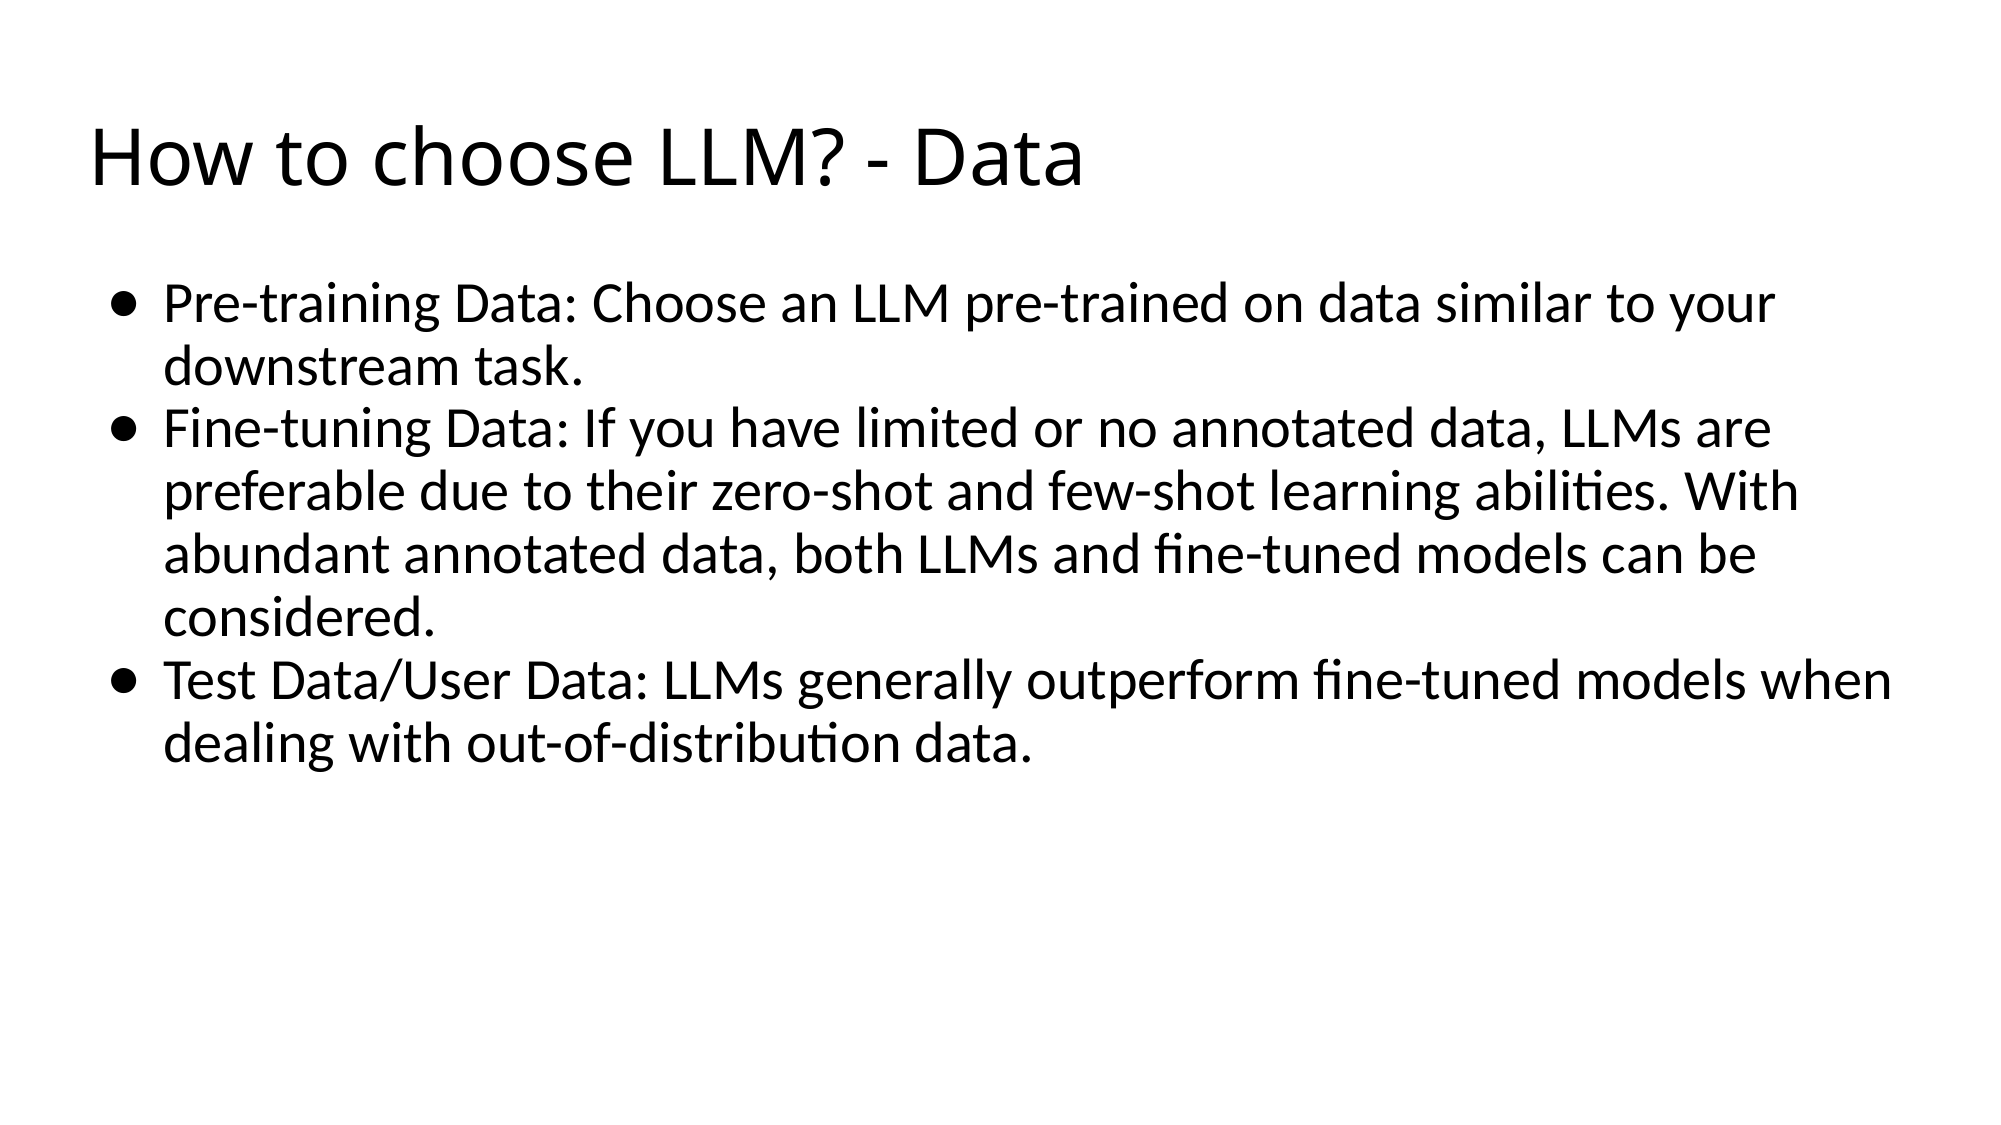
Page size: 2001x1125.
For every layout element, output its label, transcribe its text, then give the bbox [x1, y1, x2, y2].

list Pre-training Data: Choose an LLM pre-trained on data similar to your downstream task. Fine-tuning Data: If you have limited or no annotated data, LLMs are preferable due to their zero-shot and few-shot learning abilities. With abundant annotated data, both LLMs and fine-tuned models can be considered. Test Data/User Data: LLMs generally outperform fine-tuned models when dealing with out-of-distribution data. [68, 252, 1932, 1000]
title How to choose LLM? - Data [68, 97, 1932, 223]
